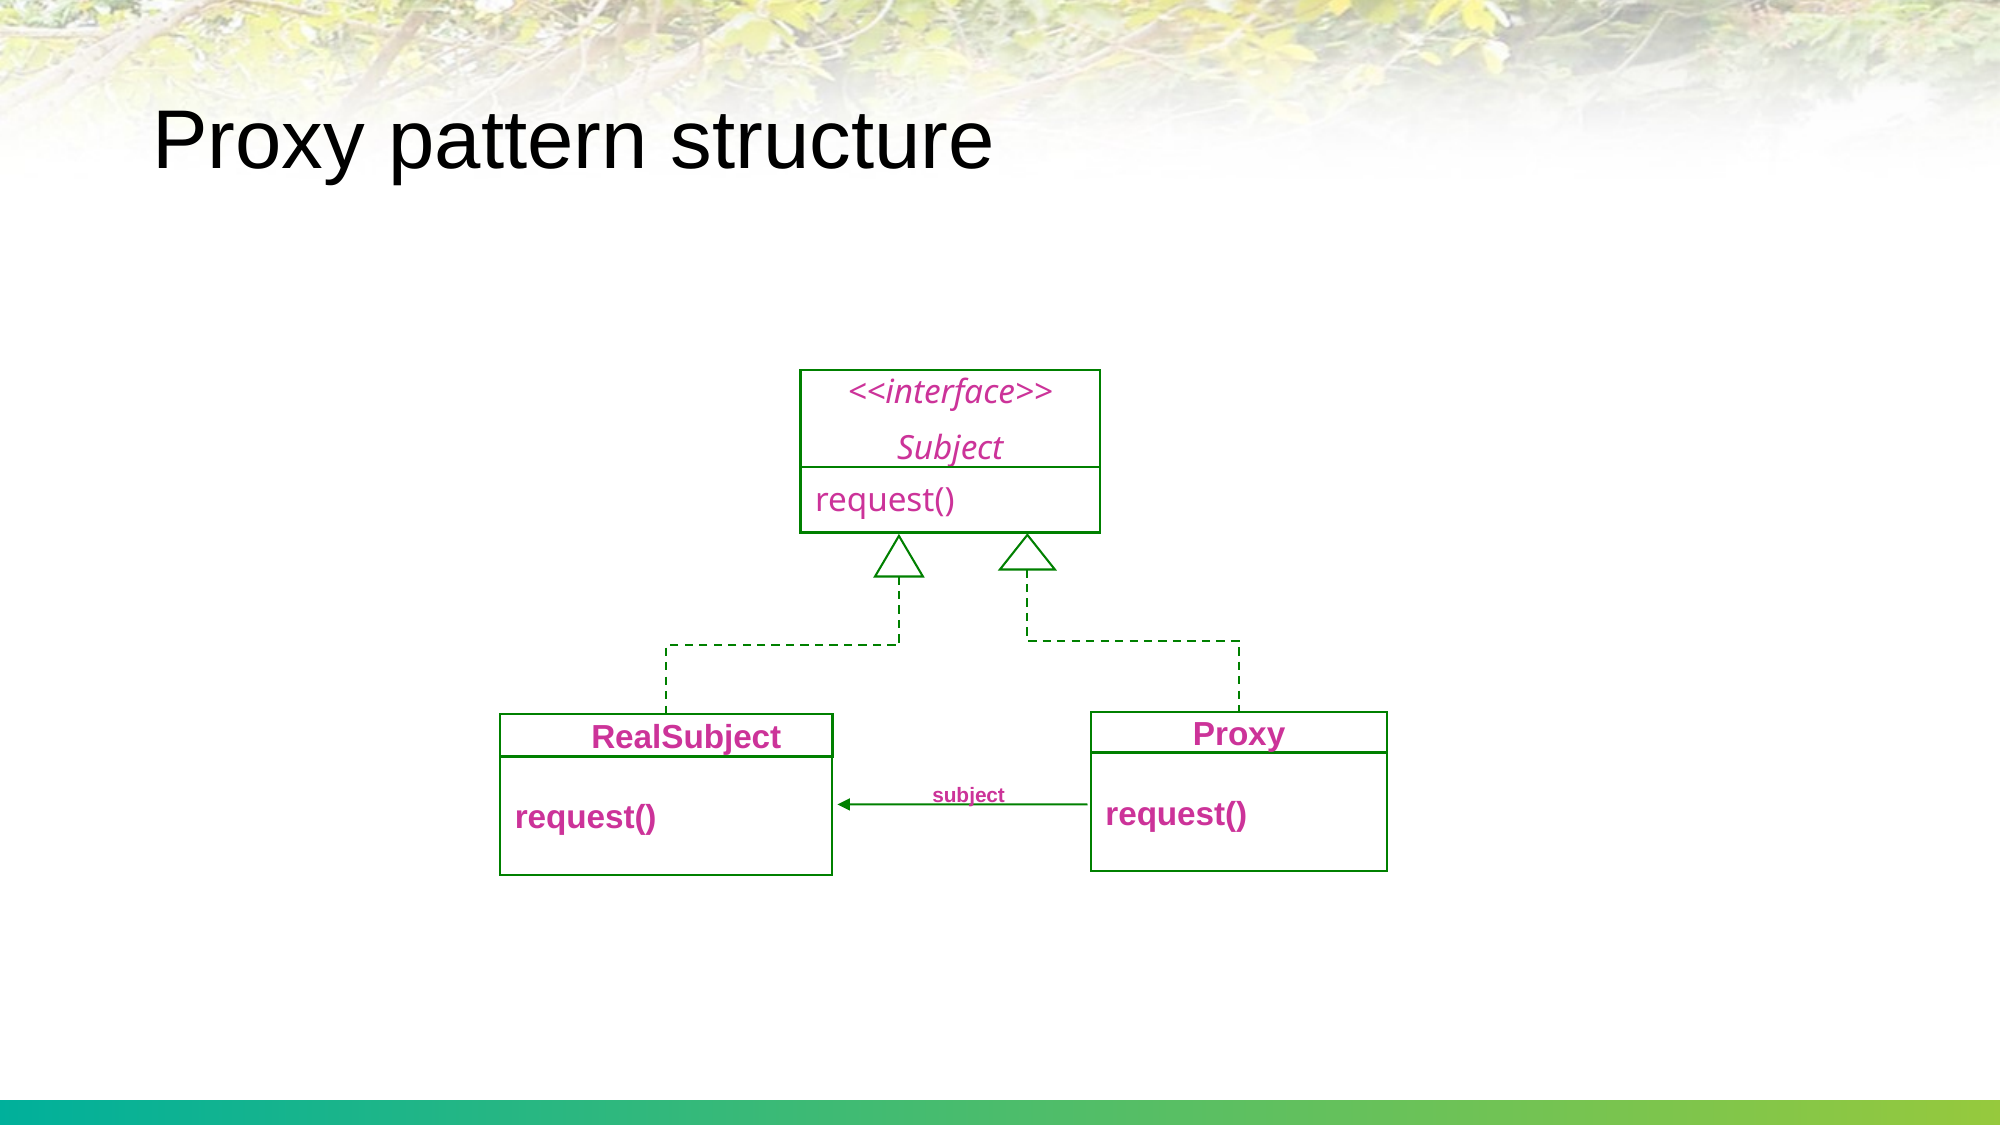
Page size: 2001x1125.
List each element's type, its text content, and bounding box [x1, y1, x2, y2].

title Proxy pattern structure [137, 59, 1863, 223]
text_box request() [500, 756, 833, 875]
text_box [1061, 535, 1206, 747]
text_box <<interface>> Subject [800, 369, 1100, 466]
picture [0, 0, 2000, 182]
text_box [837, 798, 887, 811]
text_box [713, 528, 852, 762]
text_box request() [1090, 753, 1388, 872]
text_box request() [800, 466, 1100, 533]
text_box Proxy [1208, 712, 1388, 752]
text_box [999, 534, 1055, 570]
text_box [875, 535, 923, 577]
text_box subject [887, 774, 1050, 815]
text_box RealSubject [500, 714, 708, 756]
